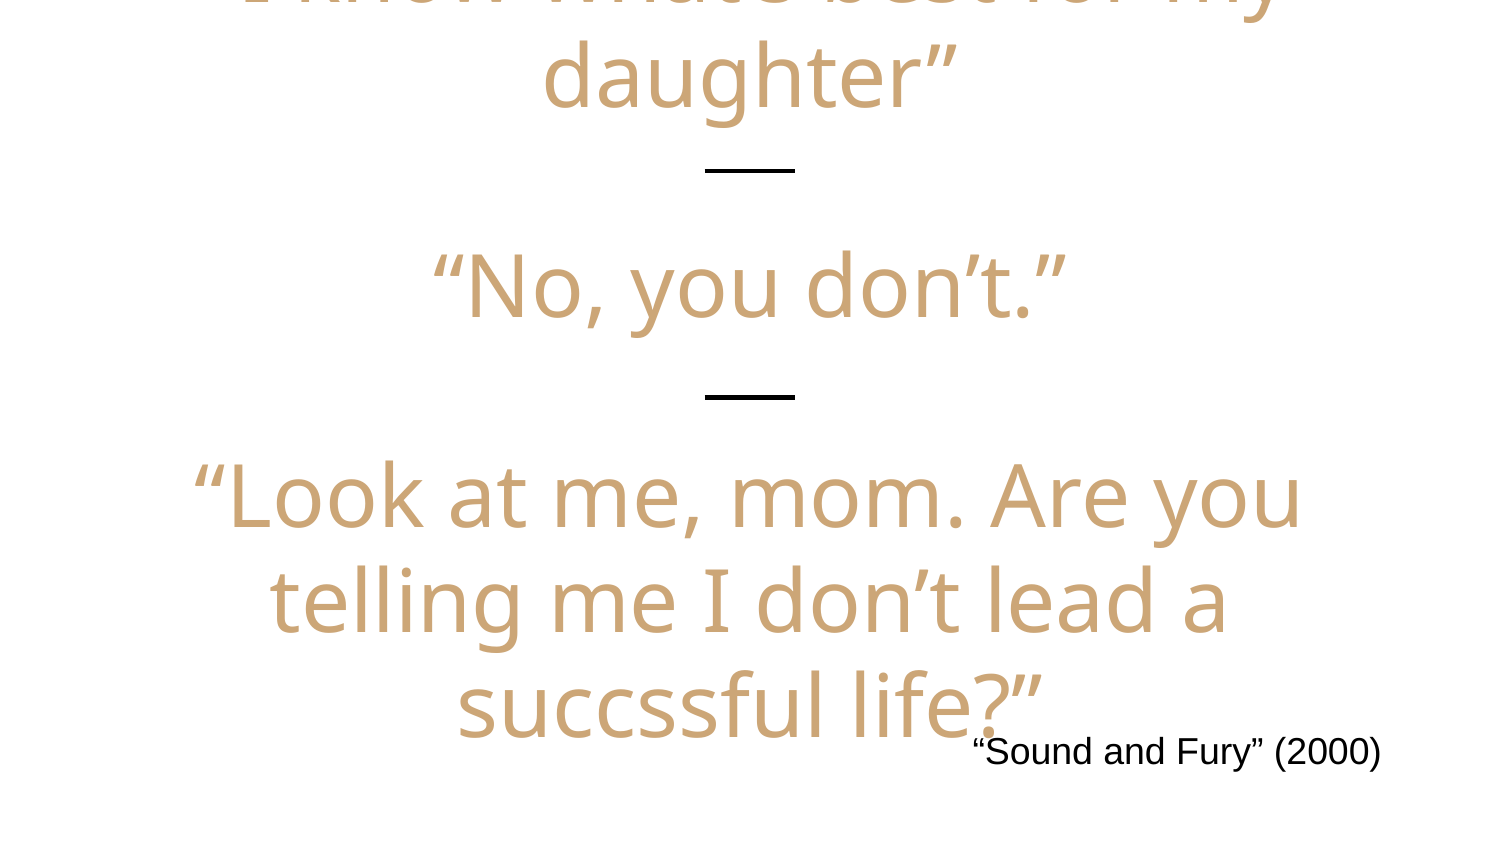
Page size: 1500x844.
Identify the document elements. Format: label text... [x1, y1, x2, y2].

text_box “Sound and Fury” (2000) [957, 712, 1484, 821]
title “I know what’s best for my daughter” “No, you don’t.” “Look at me, mom. Are you telling me I don’t lead a succssful life?” [126, 272, 1374, 398]
